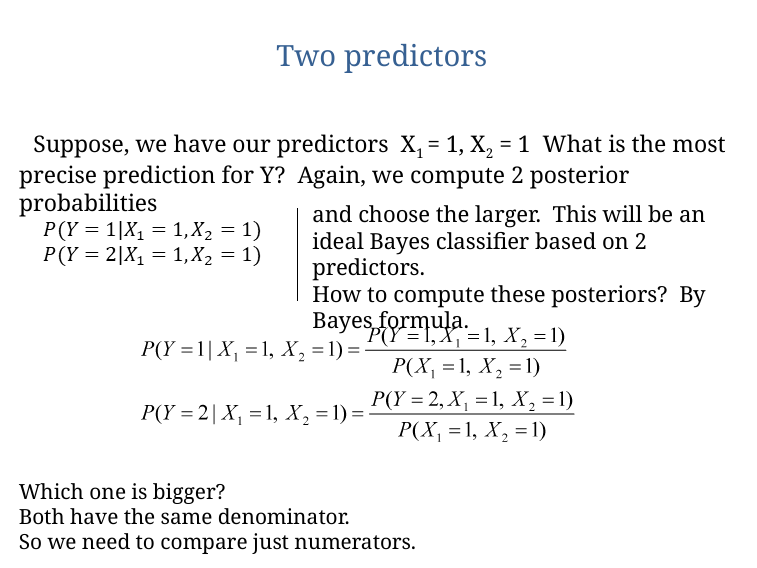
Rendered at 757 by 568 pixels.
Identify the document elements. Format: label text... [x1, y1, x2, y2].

text_box Which one is bigger? Both have the same denominator. So we need to compare just numerators. [3, 471, 591, 562]
text_box [28, 208, 296, 290]
title Two predictors [3, 37, 757, 133]
list Suppose, we have our predictors X1 = 1, X2 = 1 What is the most precise prediction for Y? Again, we compute 2 posterior probabilities [19, 129, 744, 445]
picture [133, 319, 579, 447]
text_box and choose the larger. This will be an ideal Bayes classifier based on 2 predictors. How to compute these posteriors? By Bayes formula. [297, 193, 748, 341]
